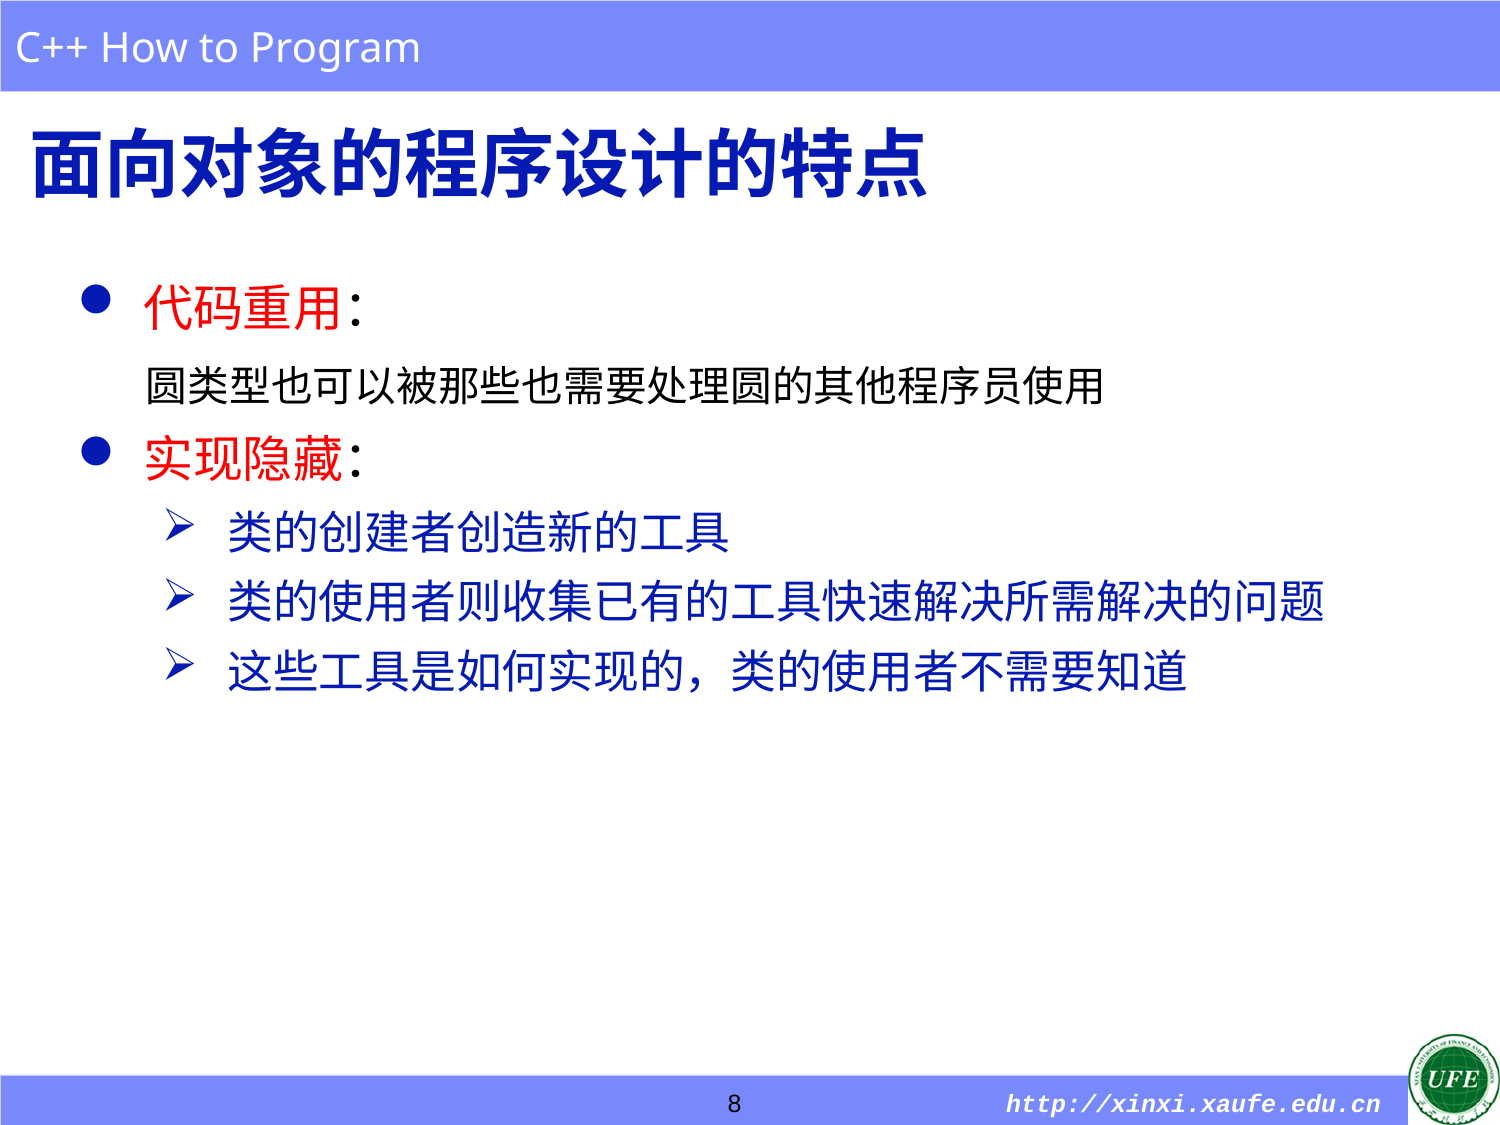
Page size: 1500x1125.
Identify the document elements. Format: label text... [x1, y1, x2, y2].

list 代码重用： 圆类型也可以被那些也需要处理圆的其他程序员使用 实现隐藏： 类的创建者创造新的工具 类的使用者则收集已有的工具快速解决所需解决的问题 这些工具是如何实现的，类的使用者不需要知道 [62, 262, 1423, 1019]
picture [1408, 1034, 1500, 1125]
title 面向对象的程序设计的特点 [14, 102, 1450, 232]
slide_number 8 [712, 1080, 775, 1121]
